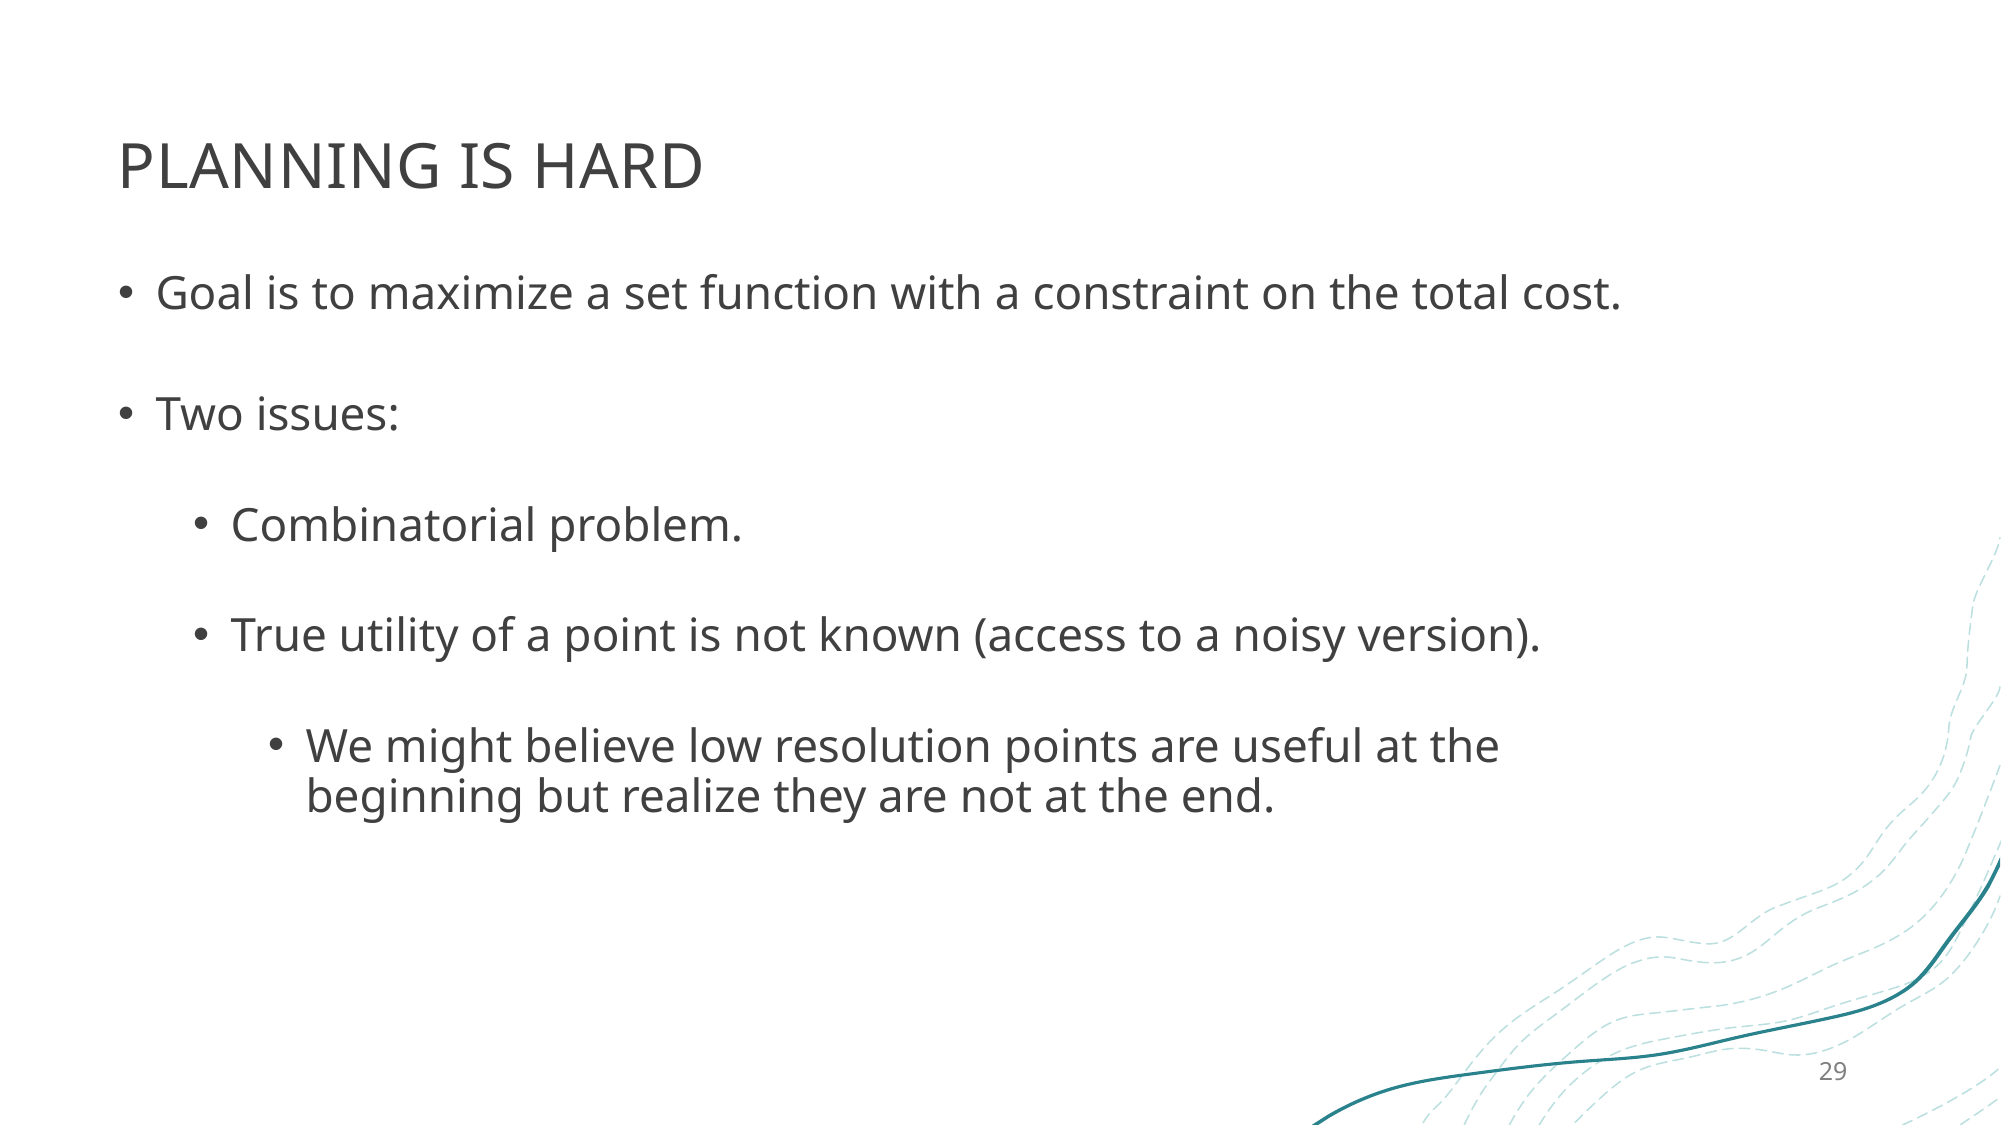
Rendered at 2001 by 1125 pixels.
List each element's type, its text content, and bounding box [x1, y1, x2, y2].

text_box Planning is hard [102, 59, 1558, 278]
slide_number 29 [1412, 1042, 1863, 1103]
list Goal is to maximize a set function with a constraint on the total cost. Two issues: Combinatorial problem. True utility of a point is not known (access to a noisy version). We might believe low resolution points are useful at the beginning but realize they are not at the end. [103, 261, 1670, 1043]
